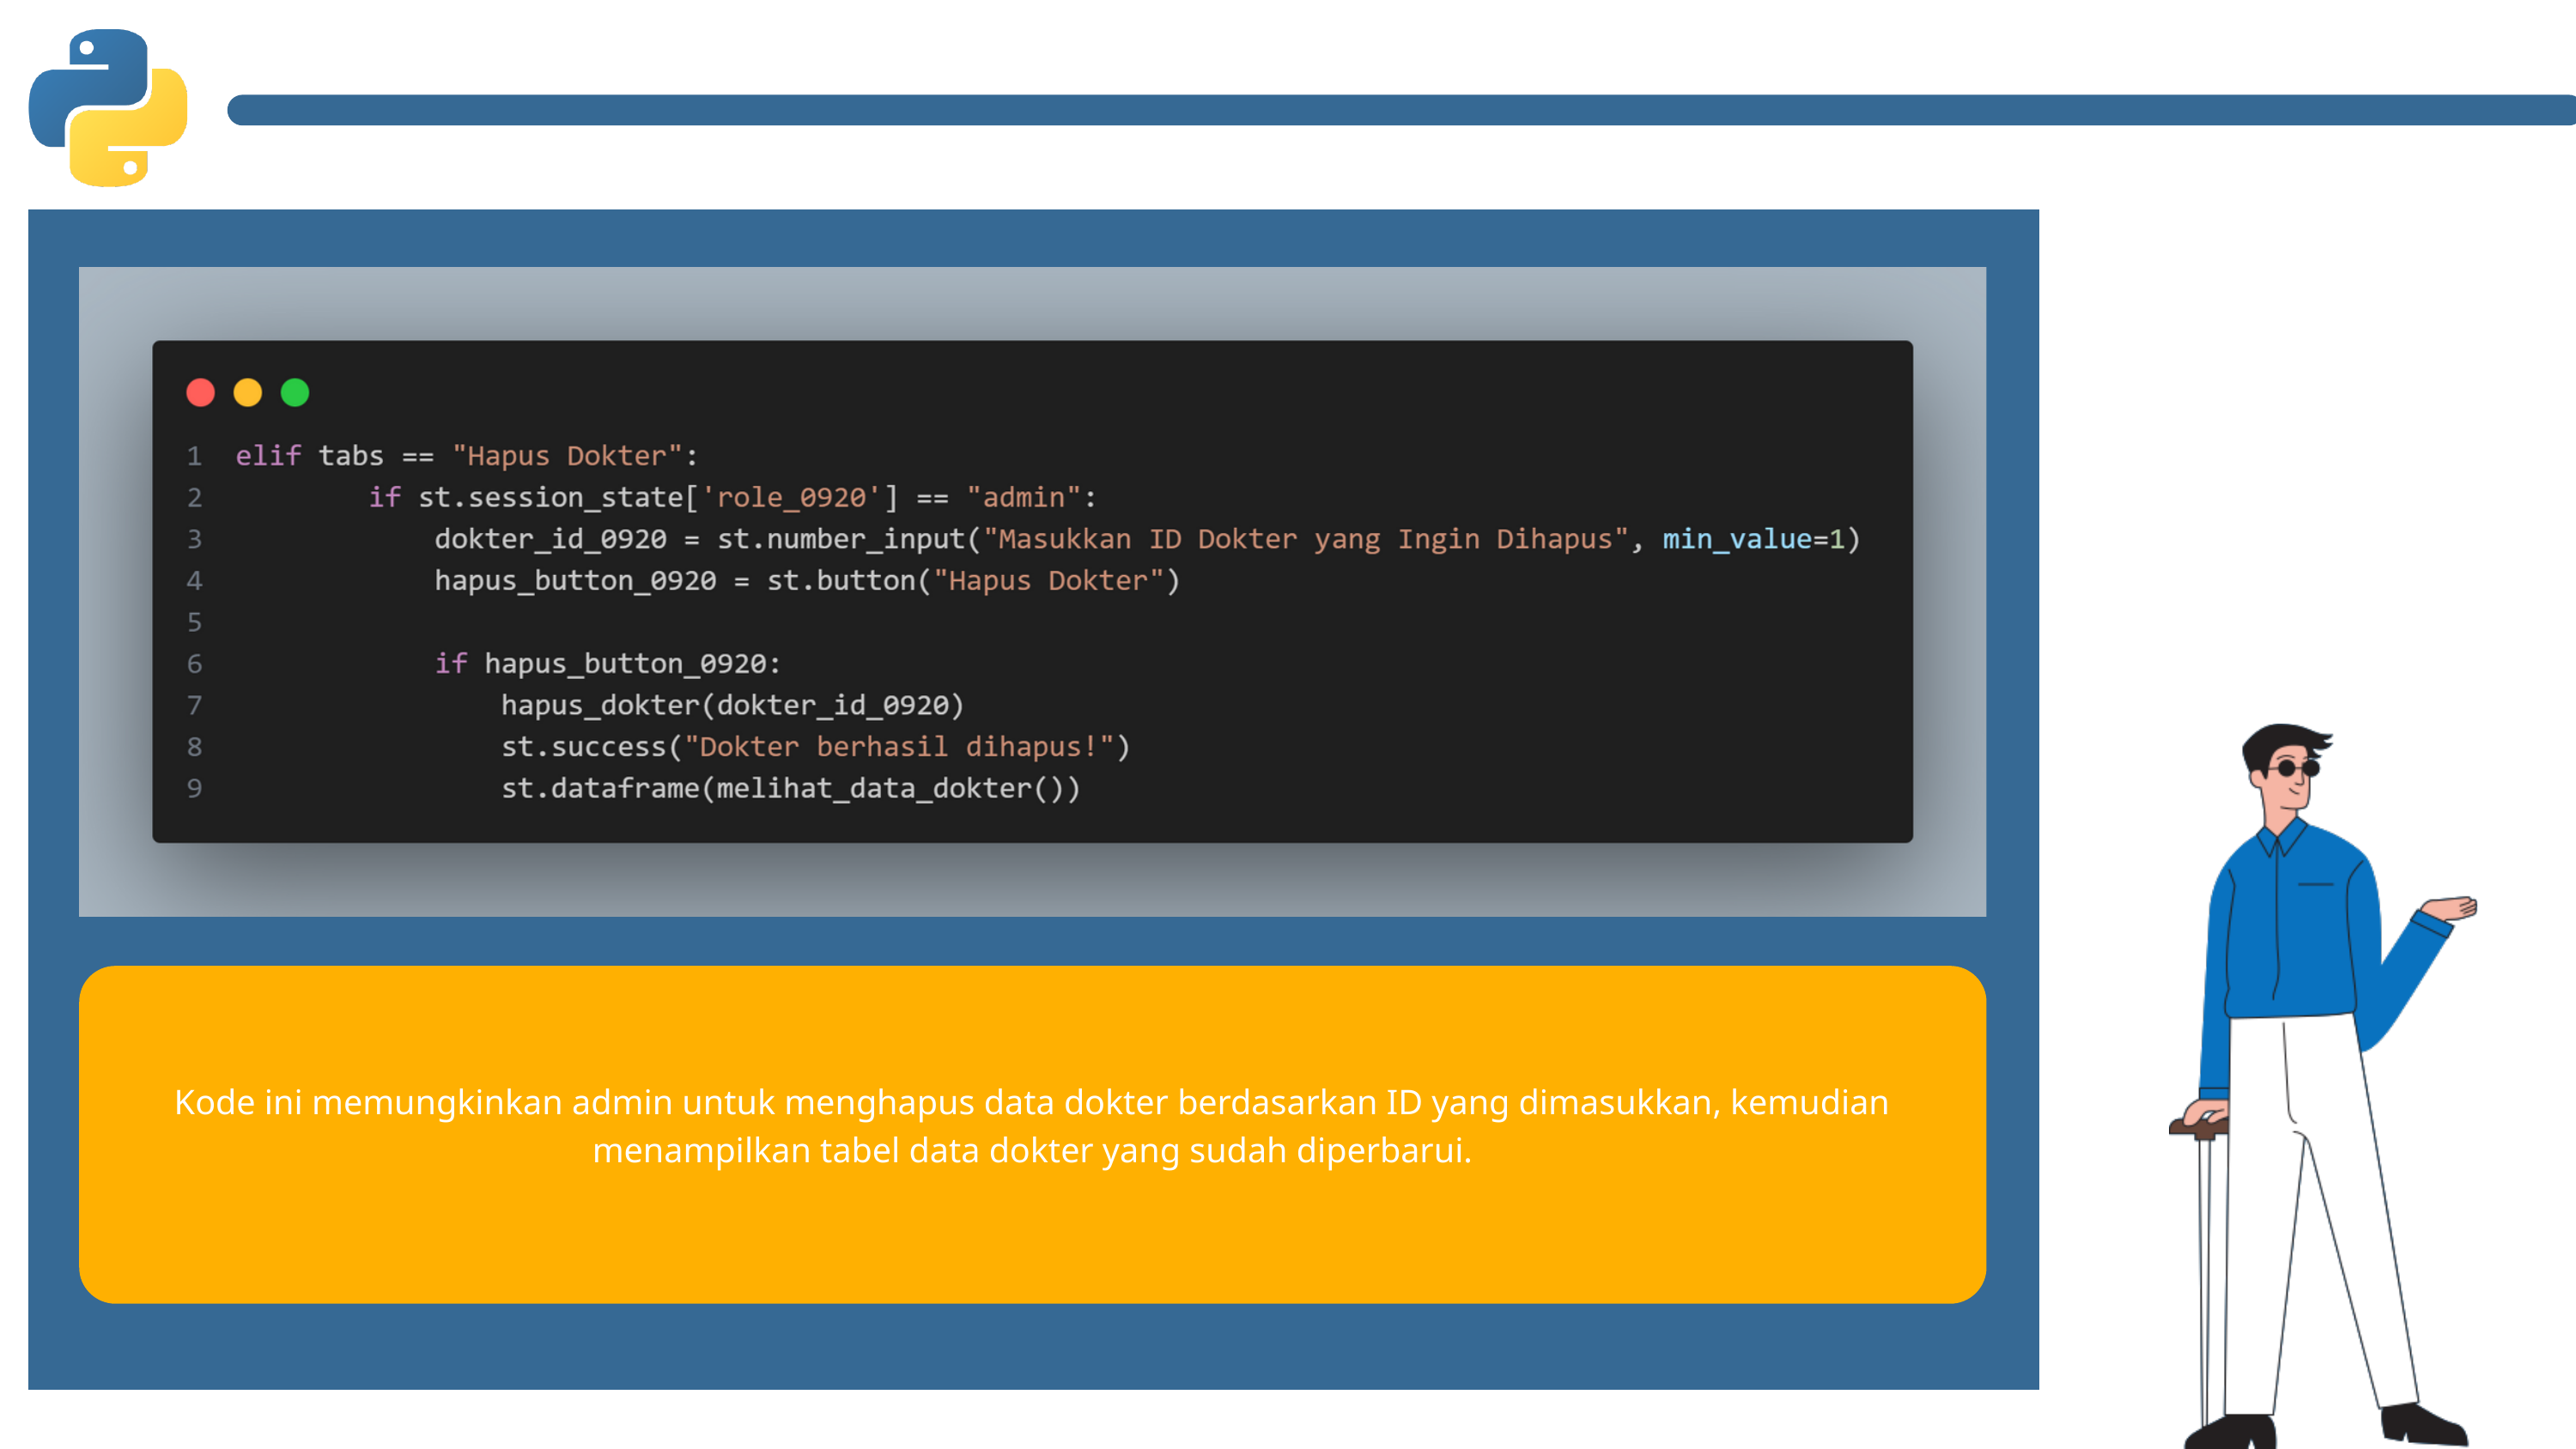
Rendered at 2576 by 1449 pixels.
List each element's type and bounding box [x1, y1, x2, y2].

text_box [227, 94, 2576, 126]
text_box [2169, 724, 2478, 1449]
text_box [28, 209, 2039, 1390]
text_box [78, 965, 1987, 1304]
text_box [28, 29, 188, 187]
